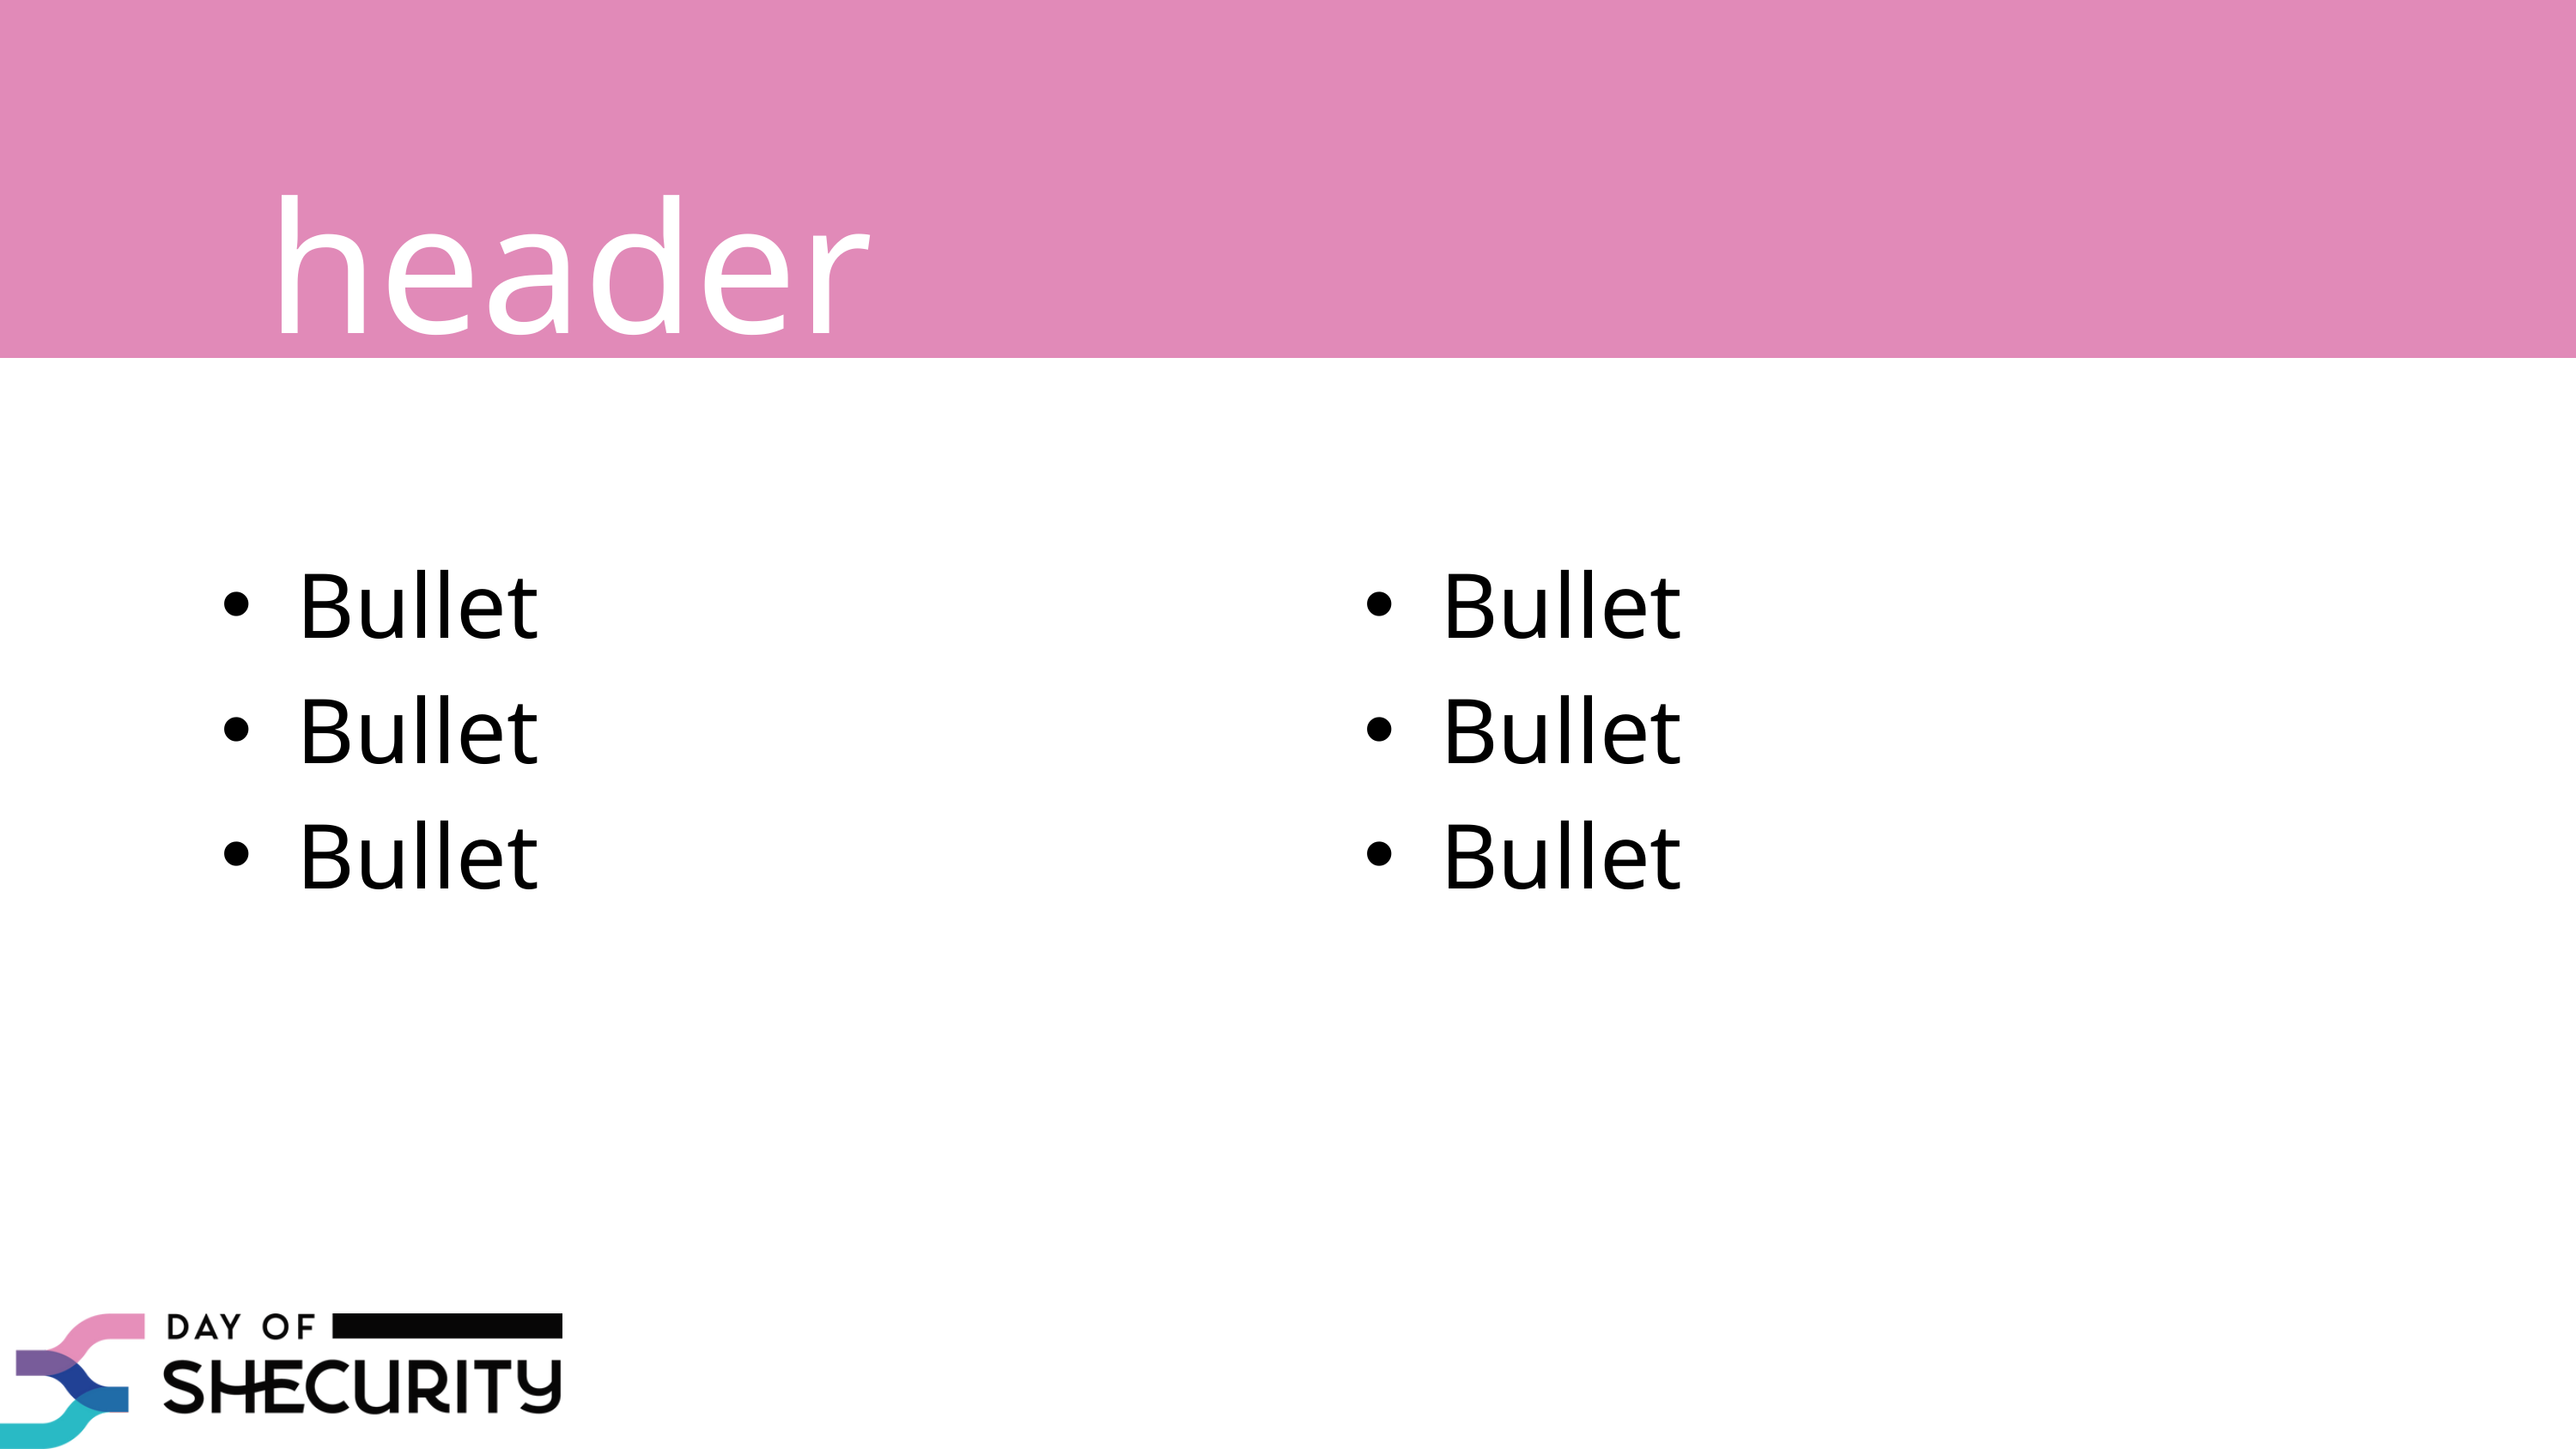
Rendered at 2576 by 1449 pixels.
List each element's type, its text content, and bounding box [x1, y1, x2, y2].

text_box Bullet Bullet Bullet [1288, 531, 2432, 907]
picture [0, 1313, 562, 1449]
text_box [0, 0, 2576, 359]
text_box Bullet Bullet Bullet [144, 531, 1288, 907]
